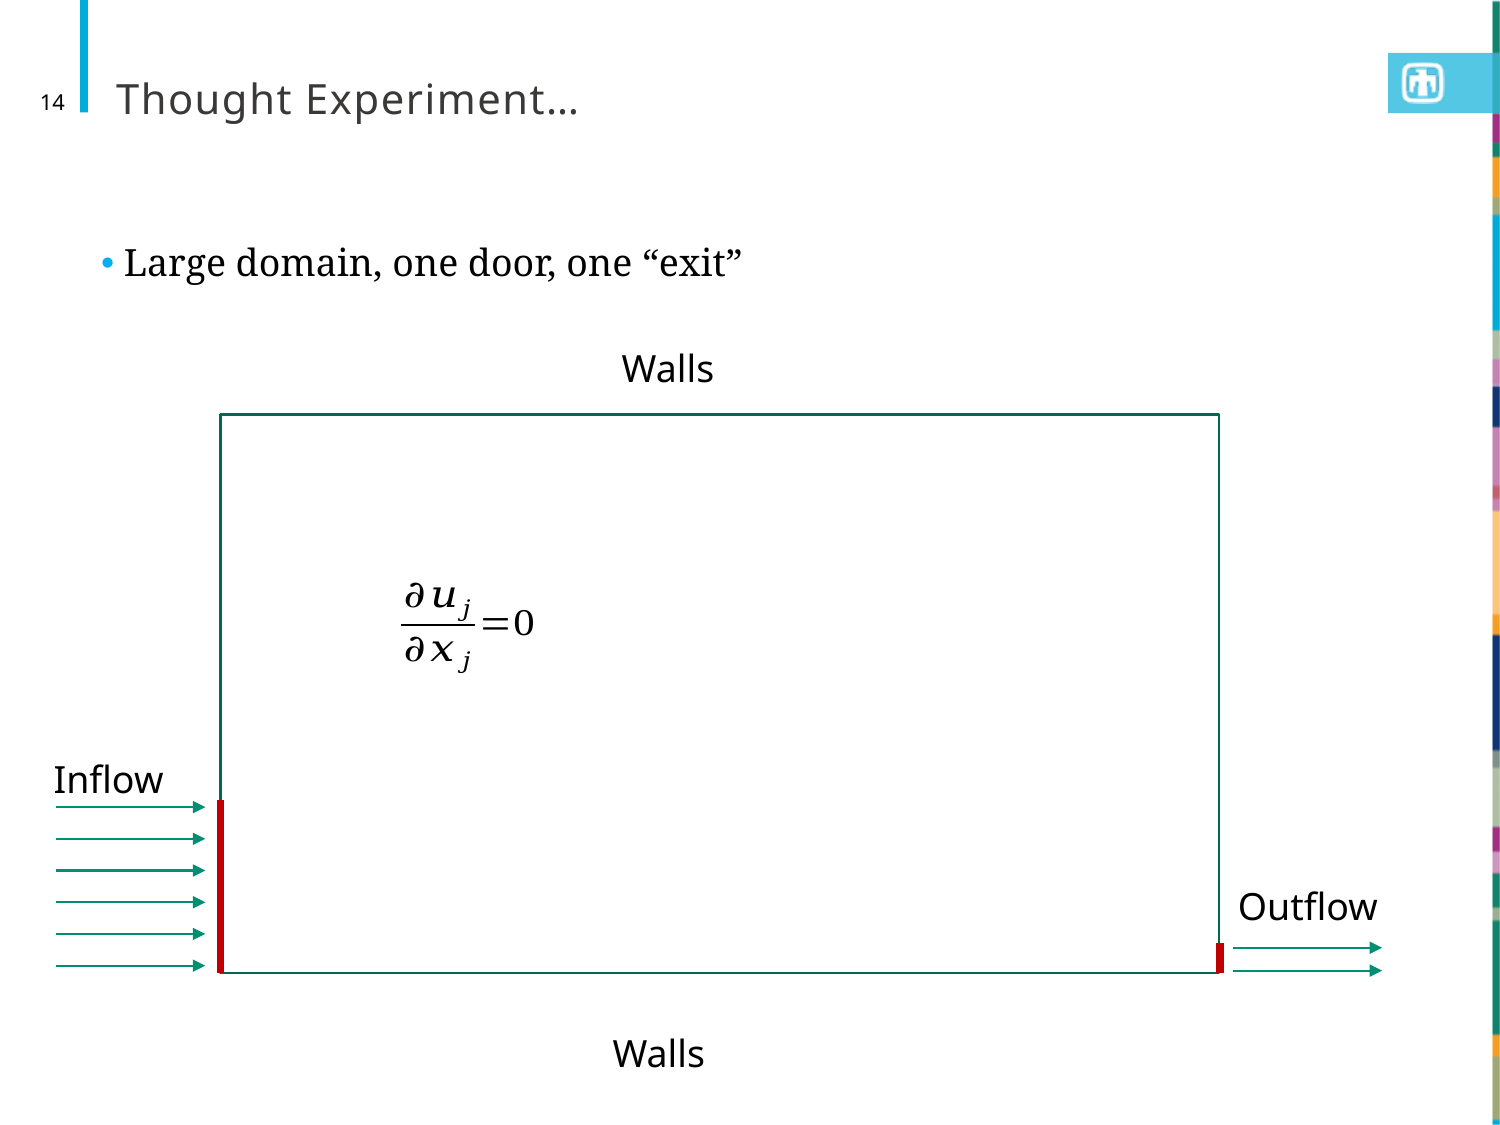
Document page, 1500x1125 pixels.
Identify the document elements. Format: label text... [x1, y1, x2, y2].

text_box Inflow [38, 748, 179, 808]
picture [1493, 1, 1500, 215]
text_box Walls [606, 337, 730, 397]
list Large domain, one door, one “exit” [101, 236, 1088, 1125]
slide_number 14 [7, 73, 80, 133]
text_box Outflow [1223, 875, 1393, 936]
text_box [219, 413, 1220, 974]
picture [1401, 62, 1445, 104]
title Thought Experiment… [101, 36, 1339, 131]
picture [1493, 330, 1499, 1120]
text_box Walls [597, 1023, 721, 1083]
